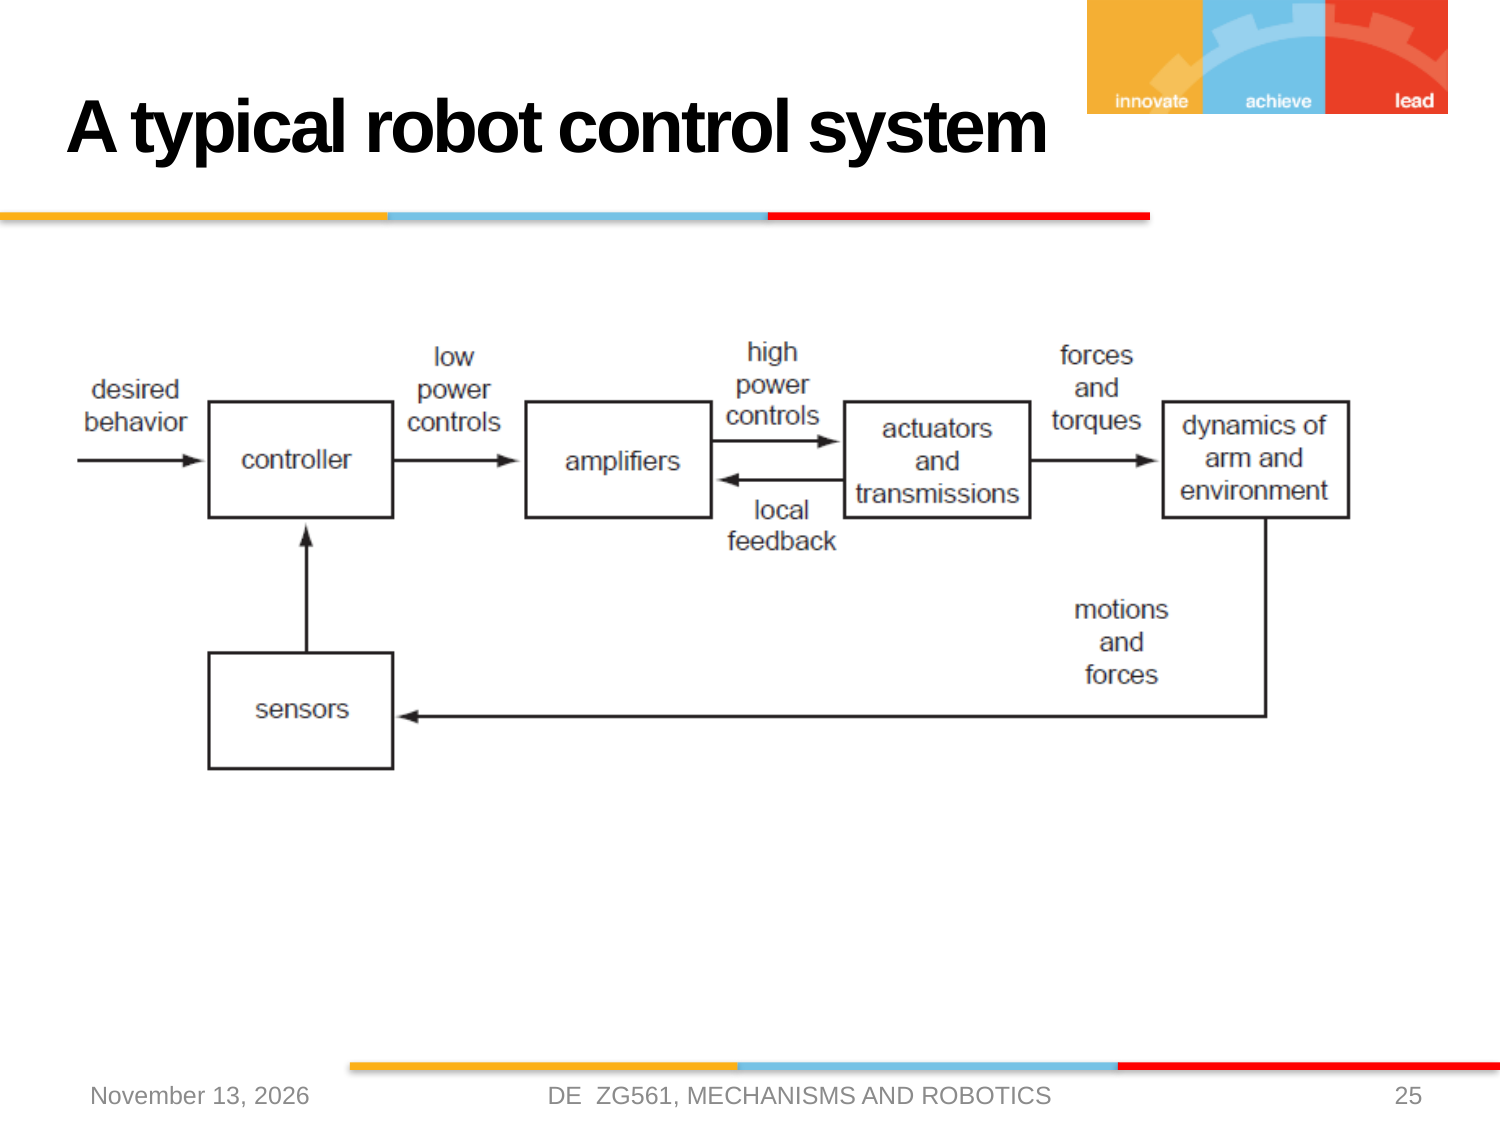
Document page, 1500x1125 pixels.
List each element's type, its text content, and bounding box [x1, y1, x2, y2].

footer DE ZG561, MECHANISMS AND ROBOTICS [512, 1065, 1088, 1125]
title A typical robot control system [50, 45, 1448, 200]
slide_number 25 [1088, 1065, 1438, 1125]
picture [1087, 0, 1448, 45]
picture [49, 332, 1448, 782]
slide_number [75, 1065, 425, 1125]
